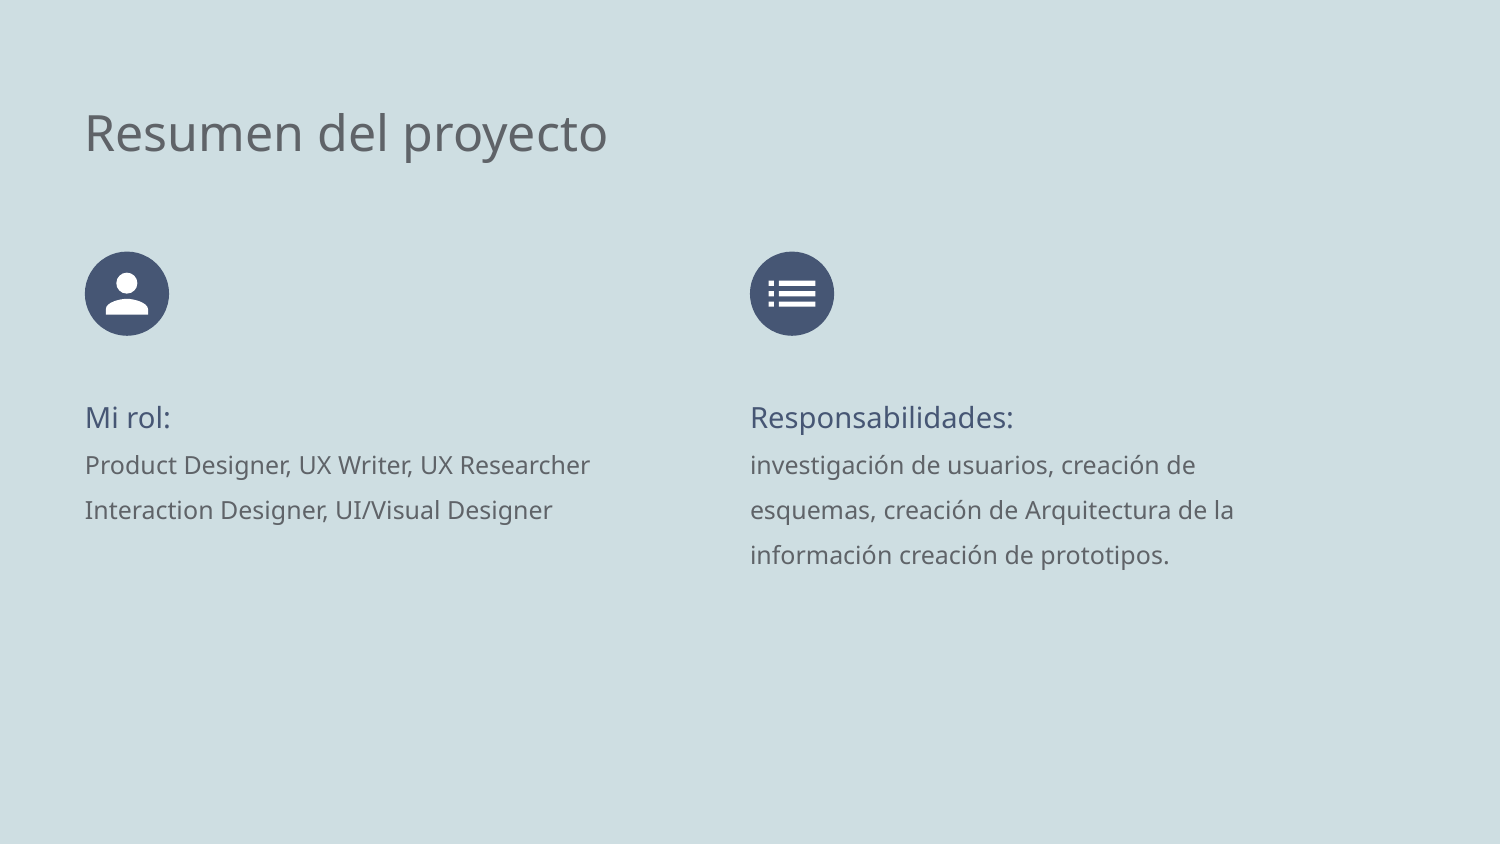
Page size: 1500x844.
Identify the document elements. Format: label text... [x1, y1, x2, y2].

text_box Responsabilidades: investigación de usuarios, creación de esquemas, creación de Arquitectura de la información creación de prototipos. [750, 367, 1316, 585]
text_box [749, 251, 835, 336]
text_box [778, 291, 816, 297]
text_box [84, 251, 170, 336]
text_box [778, 280, 816, 286]
text_box Mi rol: Product Designer, UX Writer, UX Researcher Interaction Designer, UI/Visual Designer [84, 367, 651, 540]
text_box Resumen del proyecto [84, 85, 1095, 176]
text_box [105, 298, 149, 315]
text_box [116, 272, 138, 294]
text_box [778, 301, 816, 307]
